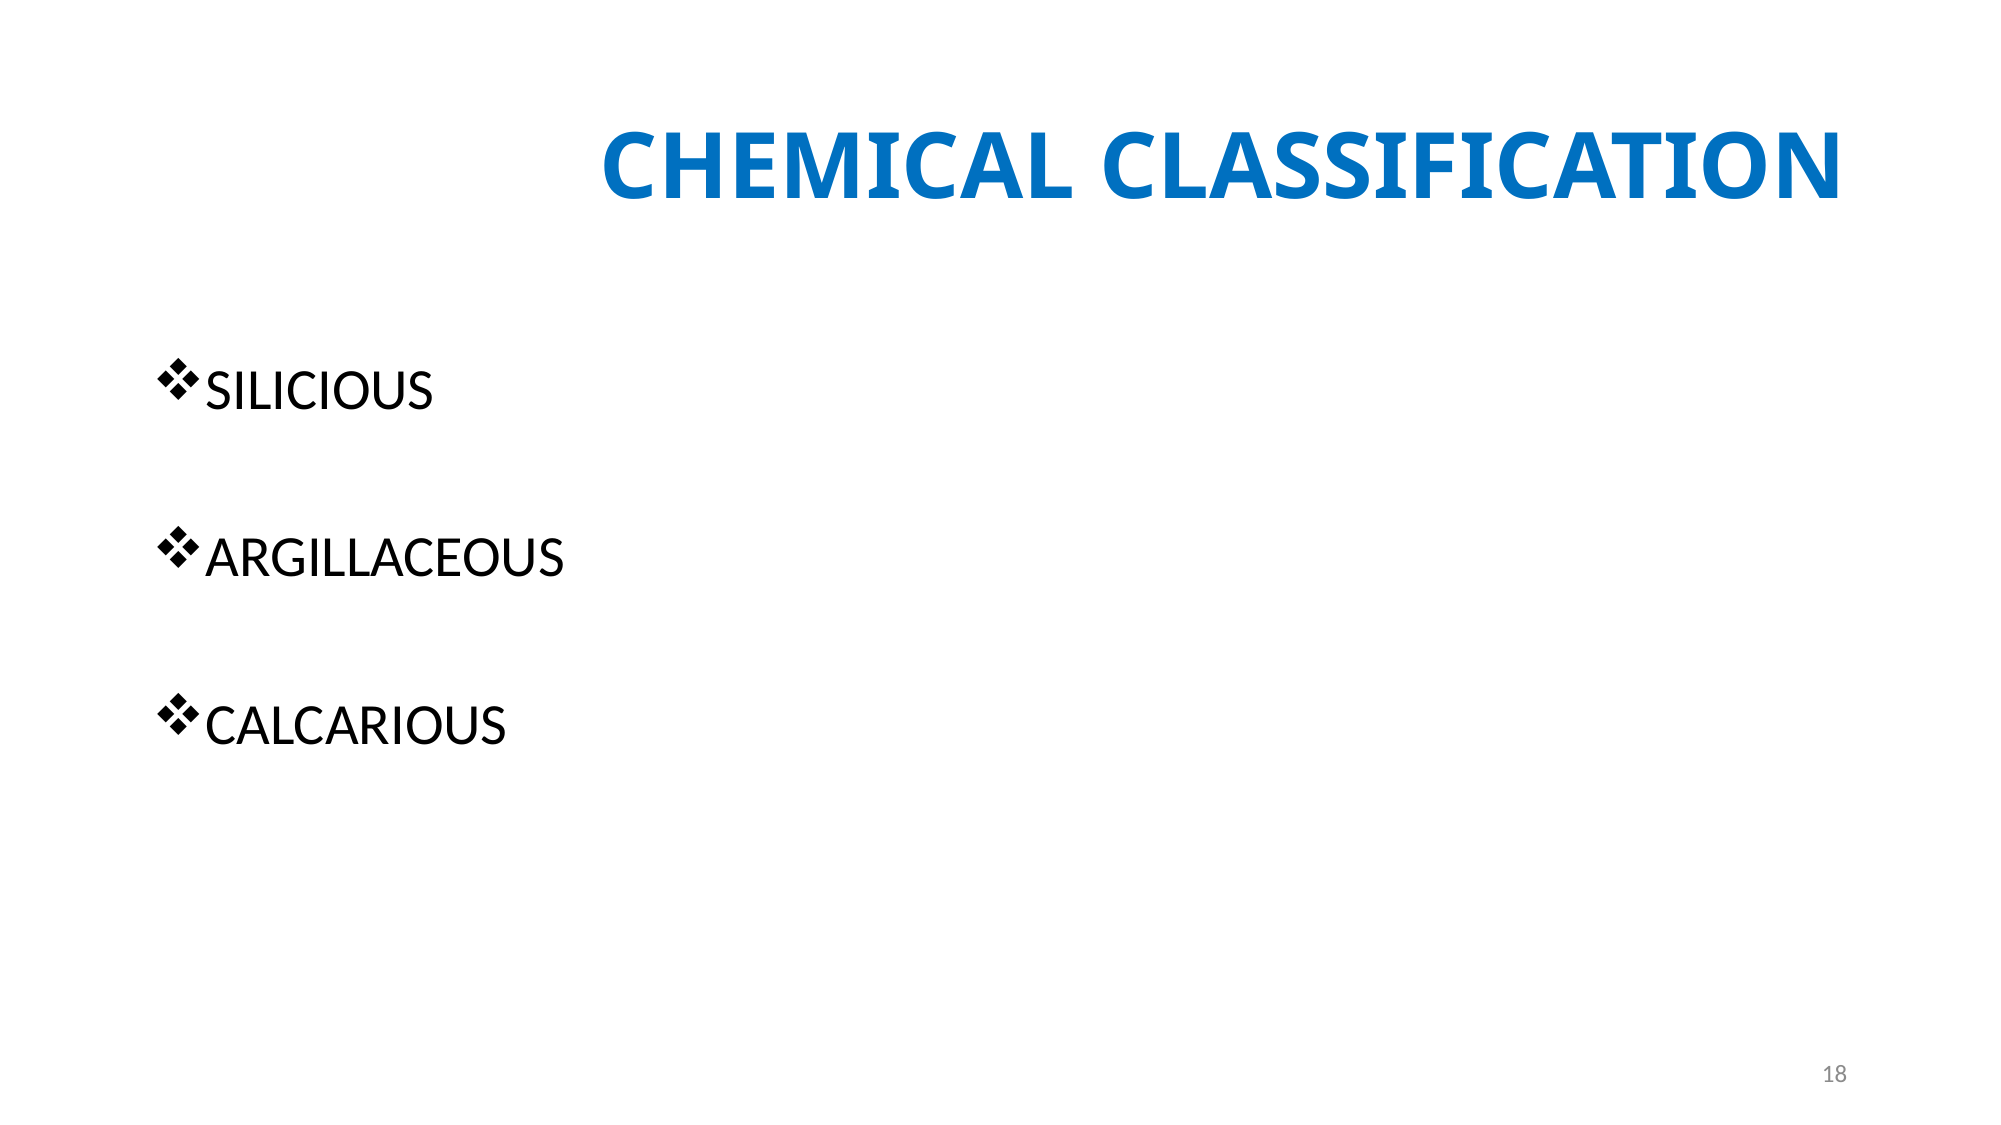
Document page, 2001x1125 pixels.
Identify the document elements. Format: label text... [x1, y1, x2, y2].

list SILICIOUS ARGILLACEOUS CALCARIOUS [137, 351, 1863, 1066]
title CHEMICAL CLASSIFICATION [137, 59, 1863, 278]
slide_number 18 [1412, 1042, 1863, 1103]
